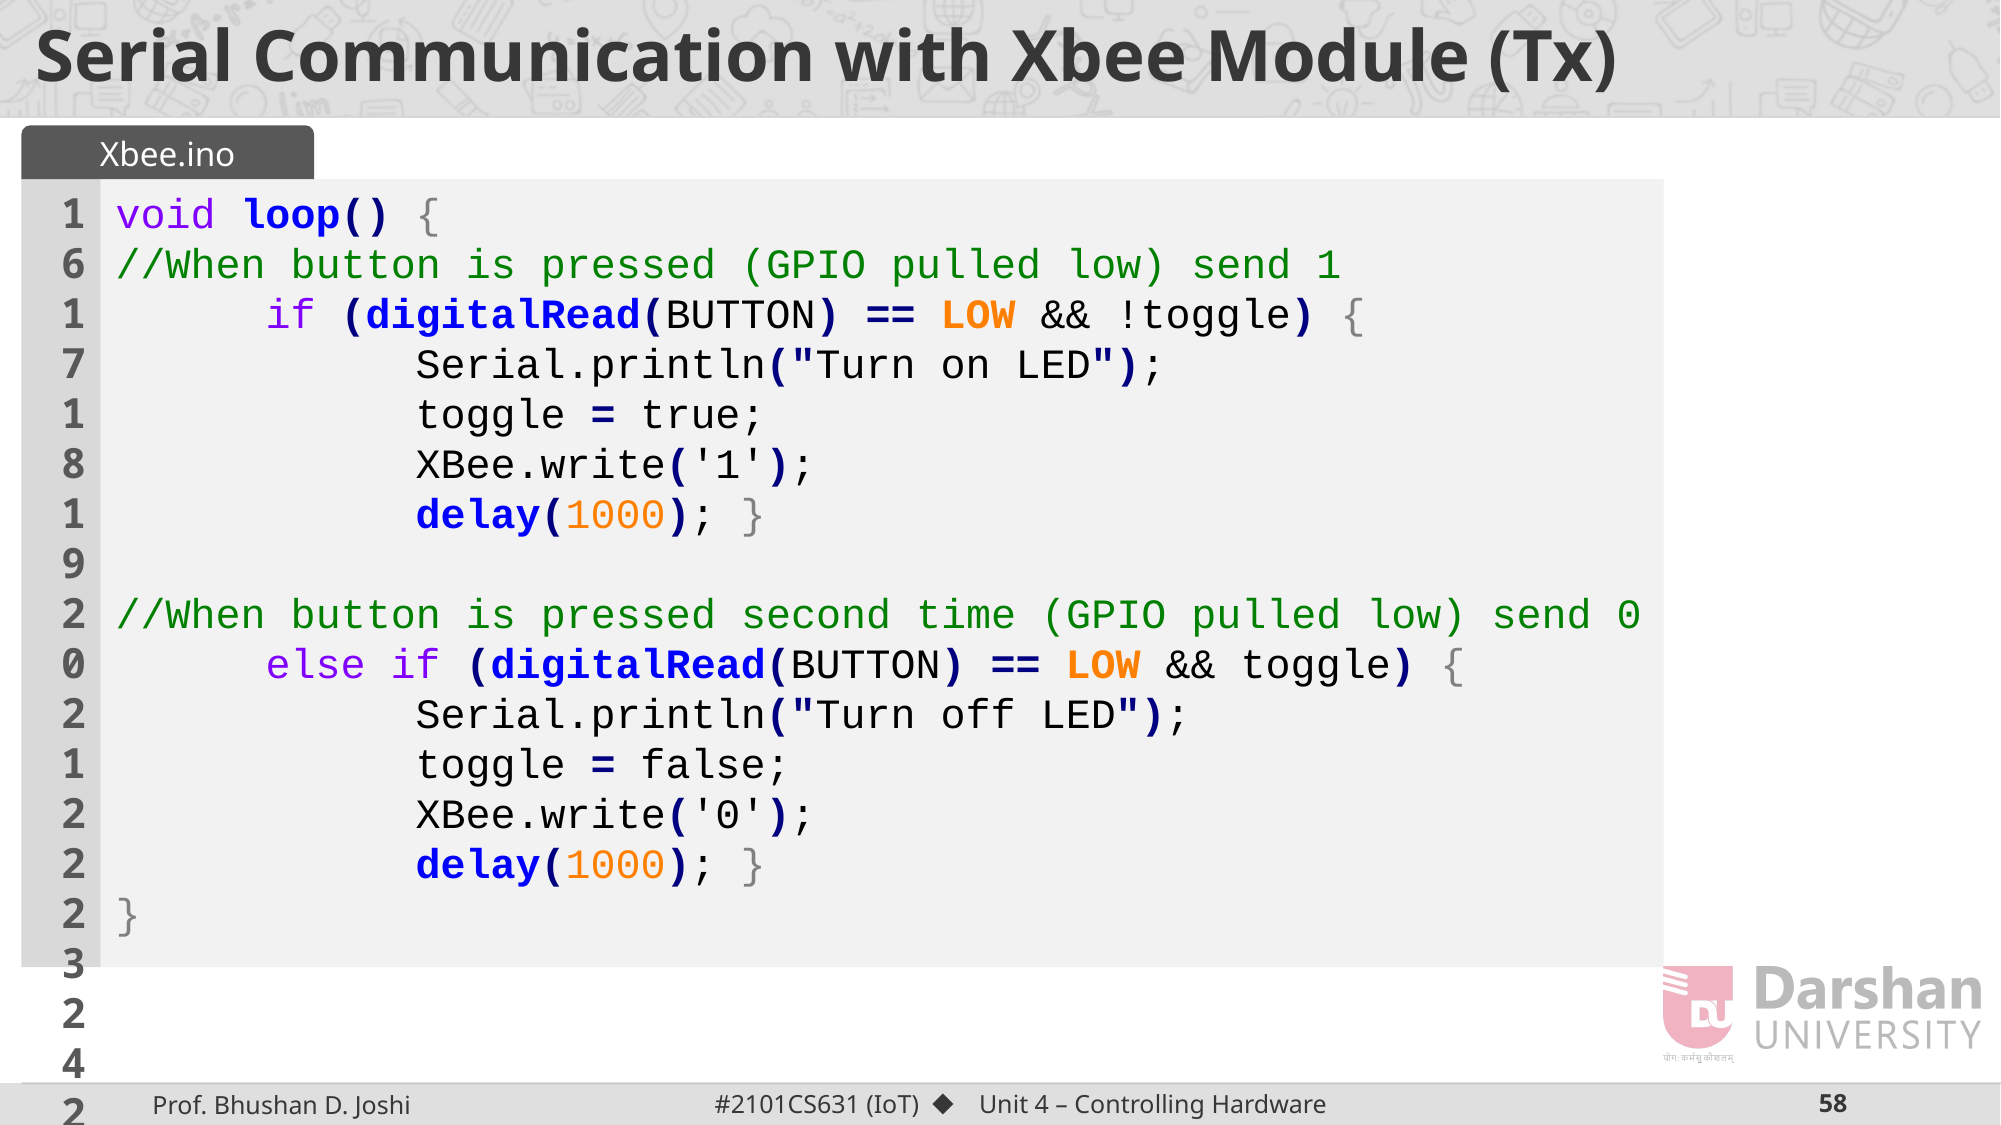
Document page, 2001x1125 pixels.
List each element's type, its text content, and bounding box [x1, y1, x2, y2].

text_box void loop() { //When button is pressed (GPIO pulled low) send 1 if (digitalRead(BUTTON) == LOW && !toggle) { Serial.println("Turn on LED"); toggle = true; XBee.write('1'); delay(1000); } //When button is pressed second time (GPIO pulled low) send 0 else if (digitalRead(BUTTON) == LOW && toggle) { Serial.println("Turn off LED"); toggle = false; XBee.write('0'); delay(1000); } } [101, 179, 1664, 968]
text_box Xbee.ino [20, 124, 316, 181]
text_box [21, 141, 1979, 1059]
text_box Serial Communication with Xbee Module (Tx) [0, 0, 2000, 117]
text_box 16 17 18 19 20 21 22 23 24 25 26 27 28 29 30 [21, 181, 101, 968]
